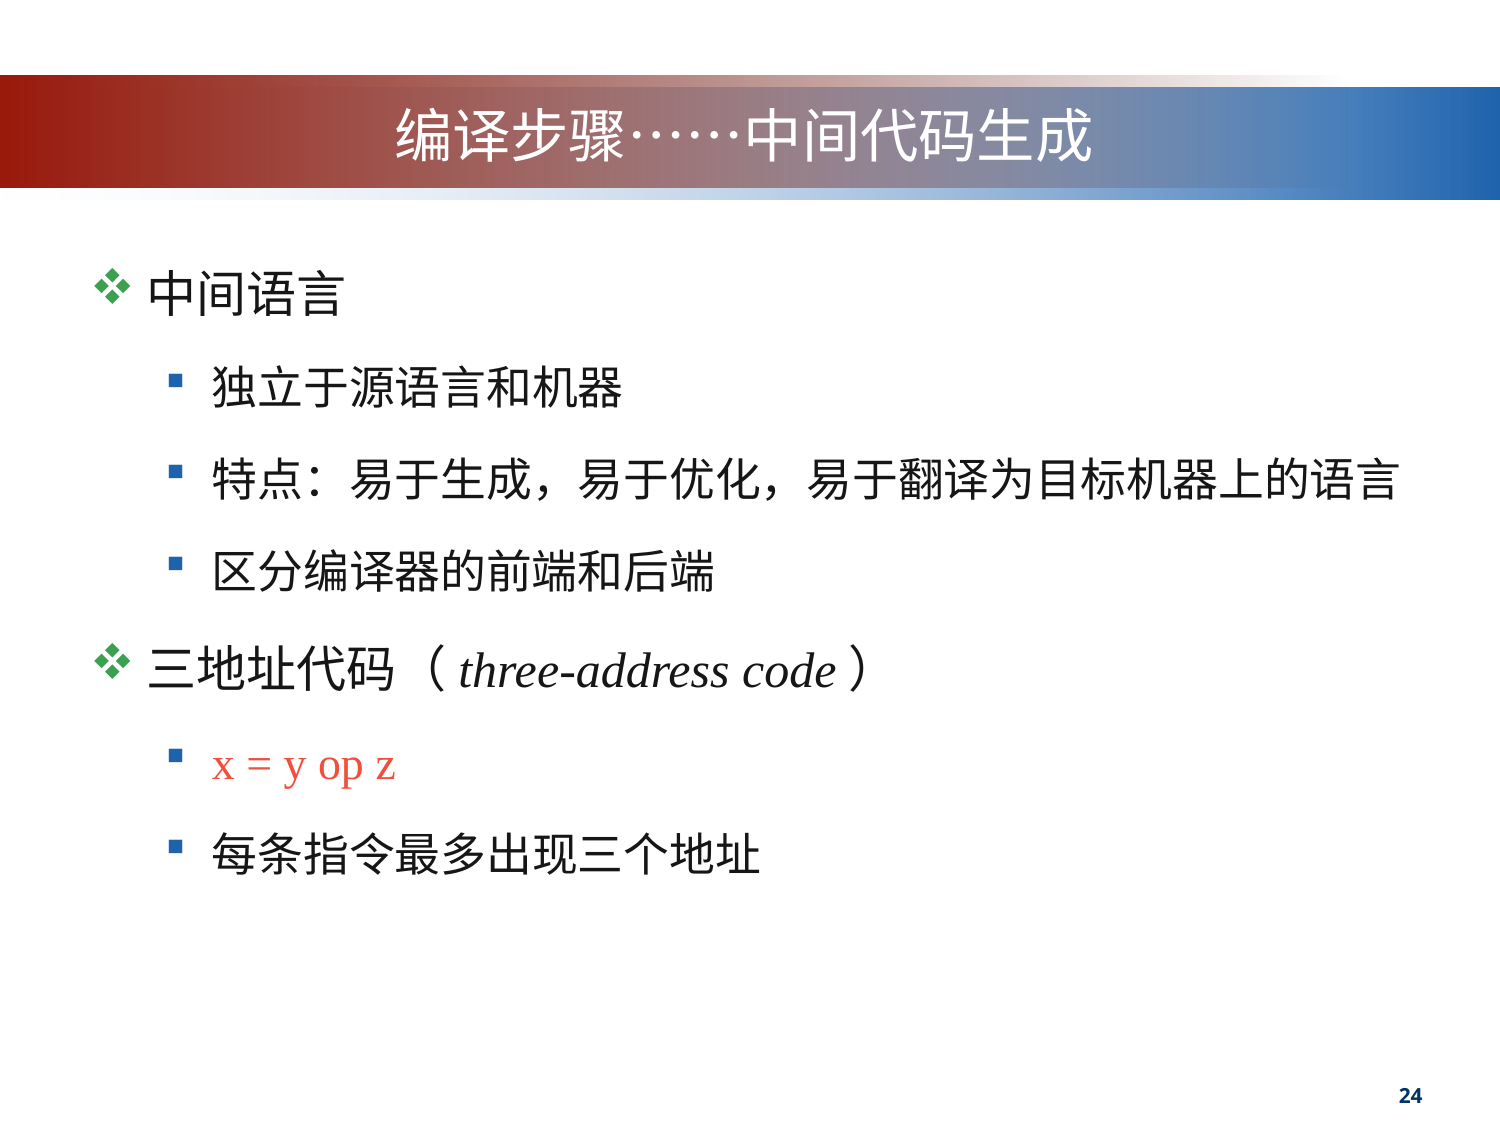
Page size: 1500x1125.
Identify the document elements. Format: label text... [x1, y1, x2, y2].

slide_number 24 [1087, 1074, 1438, 1117]
title 编译步骤……中间代码生成 [137, 87, 1351, 181]
list 中间语言 独立于源语言和机器 特点：易于生成，易于优化，易于翻译为目标机器上的语言 区分编译器的前端和后端 三地址代码（three-address code） x = y op z 每条指令最多出现三个地址 [74, 224, 1426, 1061]
